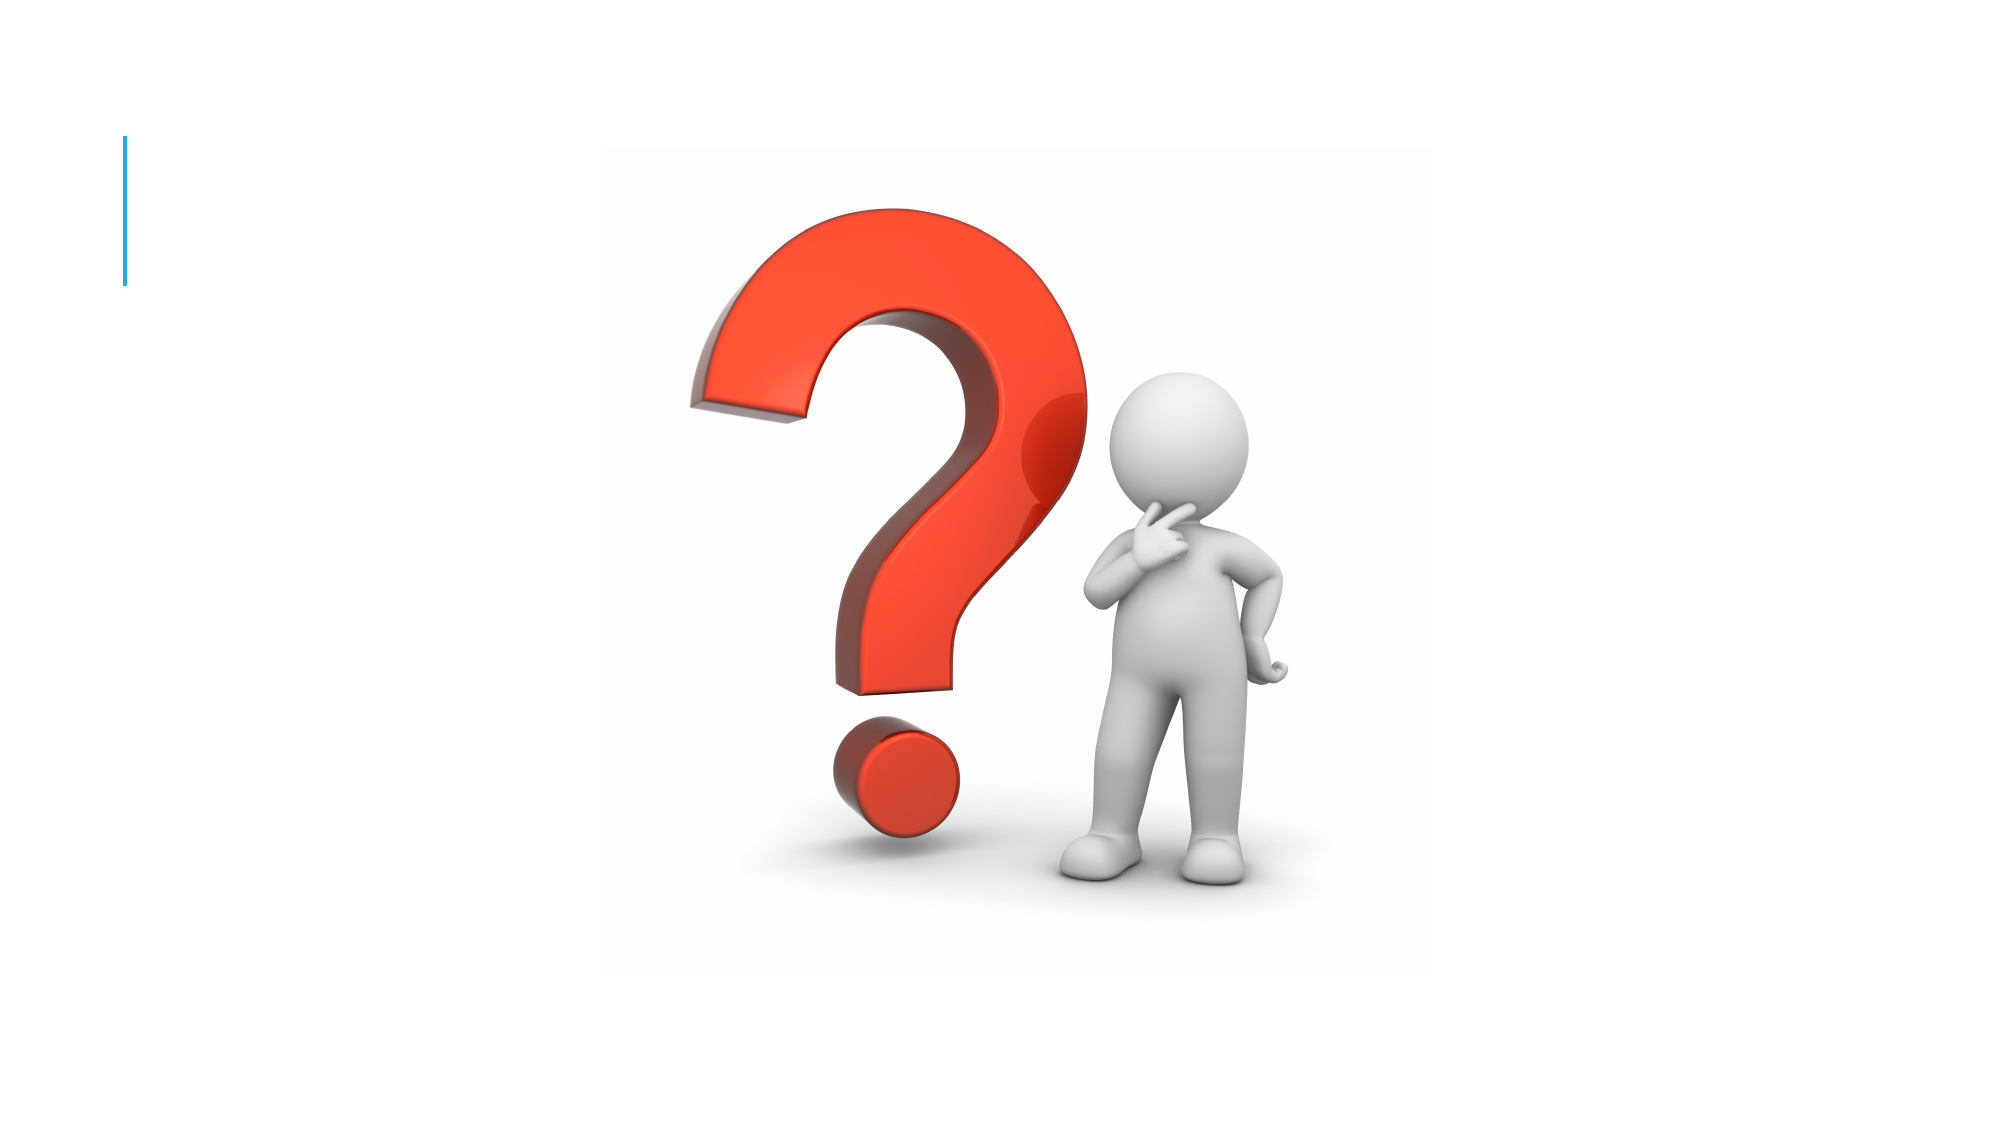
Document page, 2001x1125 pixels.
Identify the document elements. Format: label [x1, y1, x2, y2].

picture [601, 147, 1432, 978]
